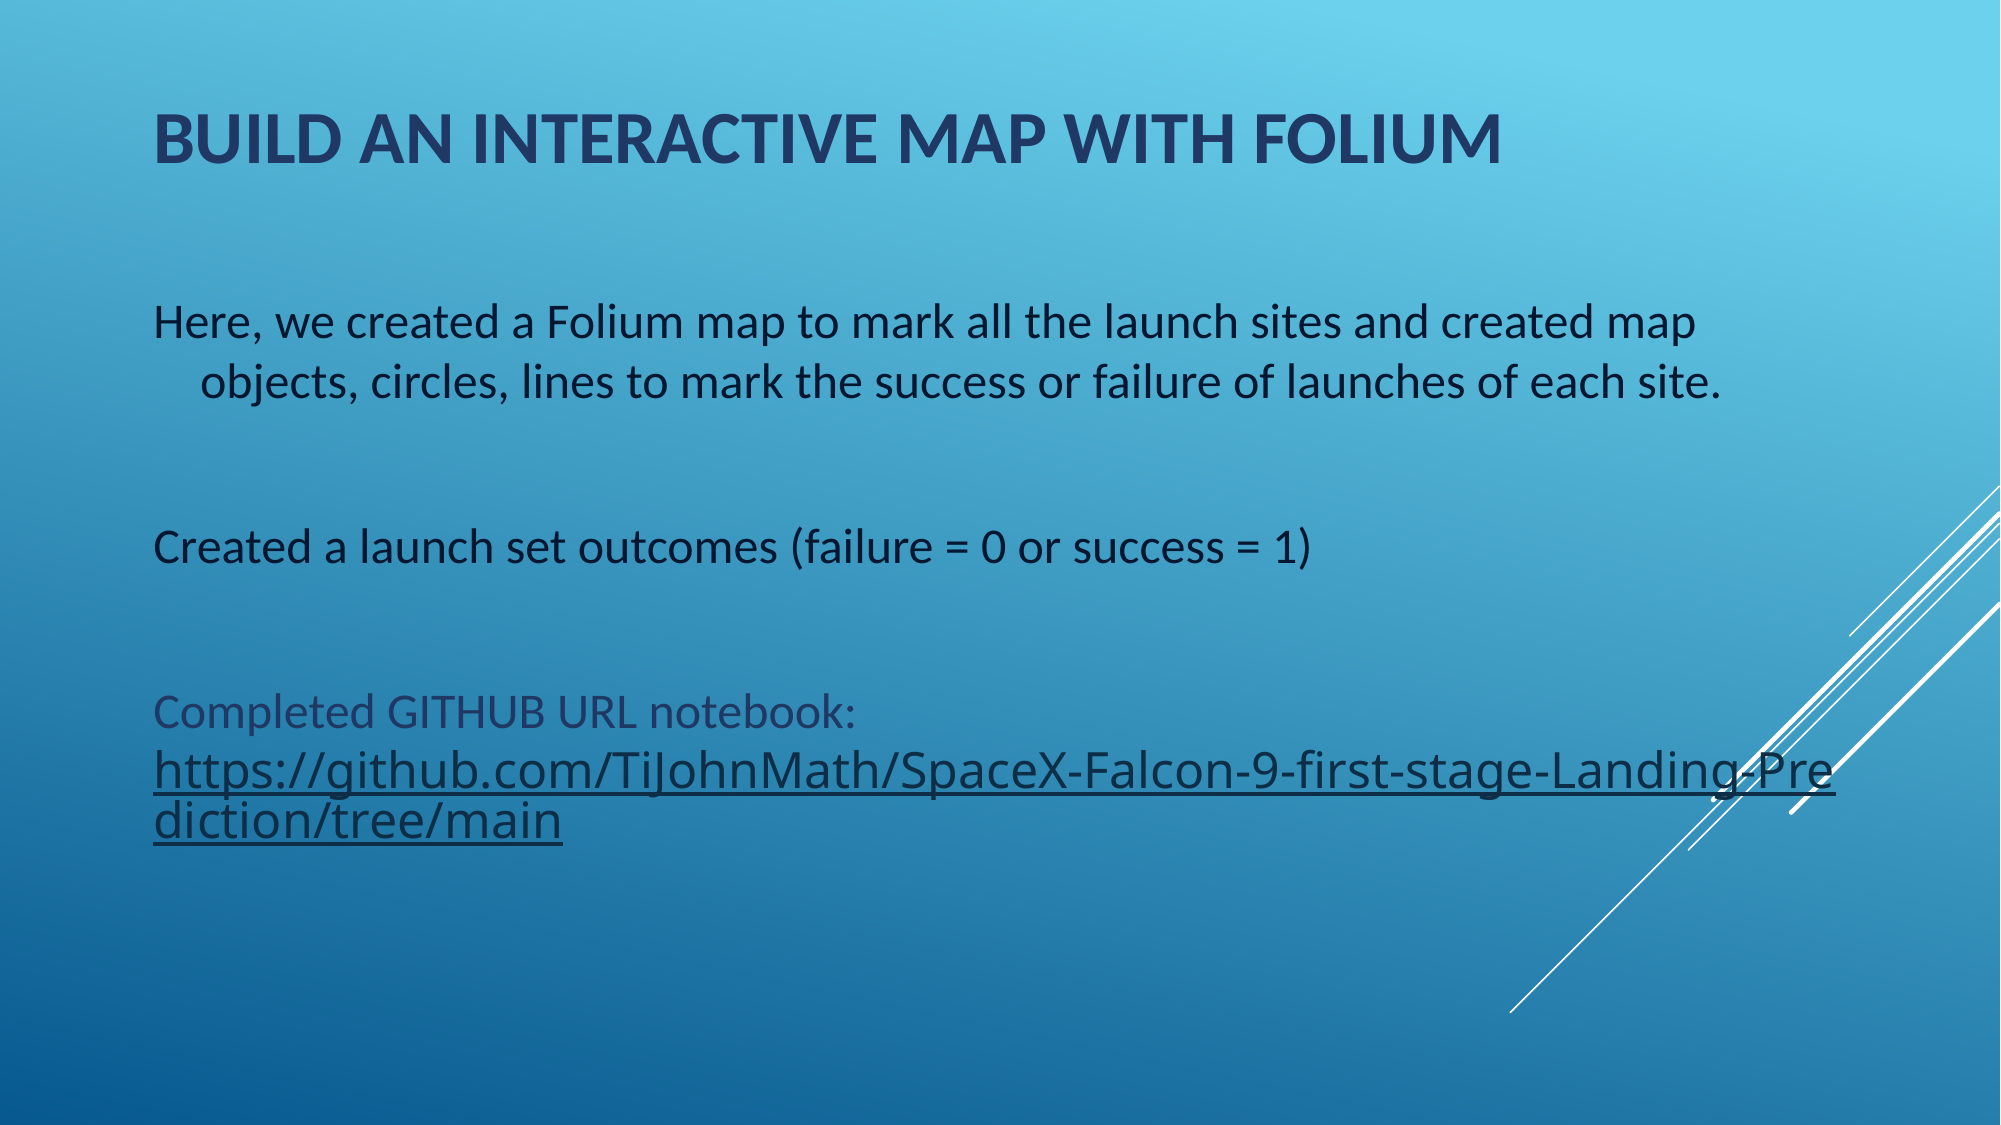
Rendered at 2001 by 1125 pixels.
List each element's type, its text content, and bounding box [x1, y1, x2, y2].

title Build an Interactive Map with Folium [138, 25, 1521, 243]
list Here, we created a Folium map to mark all the launch sites and created map objects, circles, lines to mark the success or failure of launches of each site. Created a launch set outcomes (failure = 0 or success = 1) Completed GITHUB URL notebook: https://github.com/TiJohnMath/SpaceX-Falcon-9-first-stage-Landing-Prediction/tree/main [138, 281, 1878, 995]
